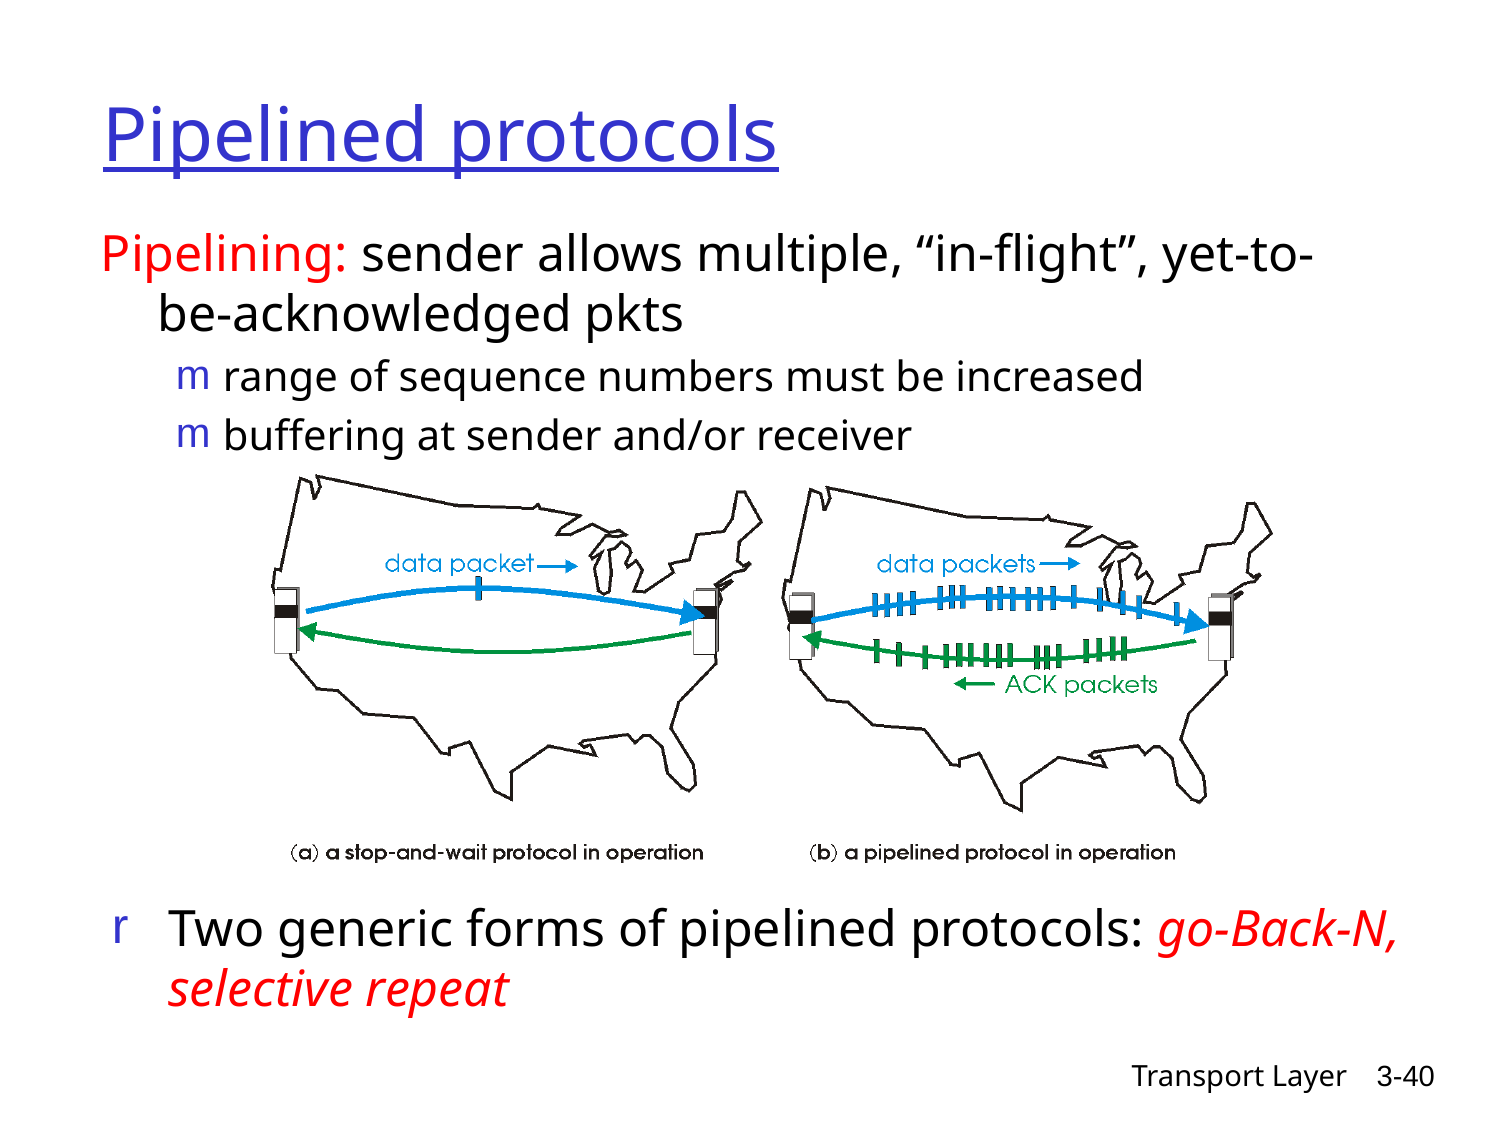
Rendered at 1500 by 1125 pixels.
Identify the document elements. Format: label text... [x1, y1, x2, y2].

title Pipelined protocols [87, 37, 1363, 225]
picture [270, 473, 1273, 864]
text_box 3-40 [1339, 1066, 1450, 1125]
list Pipelining: sender allows multiple, “in-flight”, yet-to-be-acknowledged pkts range of sequence numbers must be increased buffering at sender and/or receiver [85, 214, 1332, 977]
text_box Transport Layer [887, 1066, 1339, 1125]
list Two generic forms of pipelined protocols: go-Back-N, selective repeat [96, 889, 1457, 1066]
